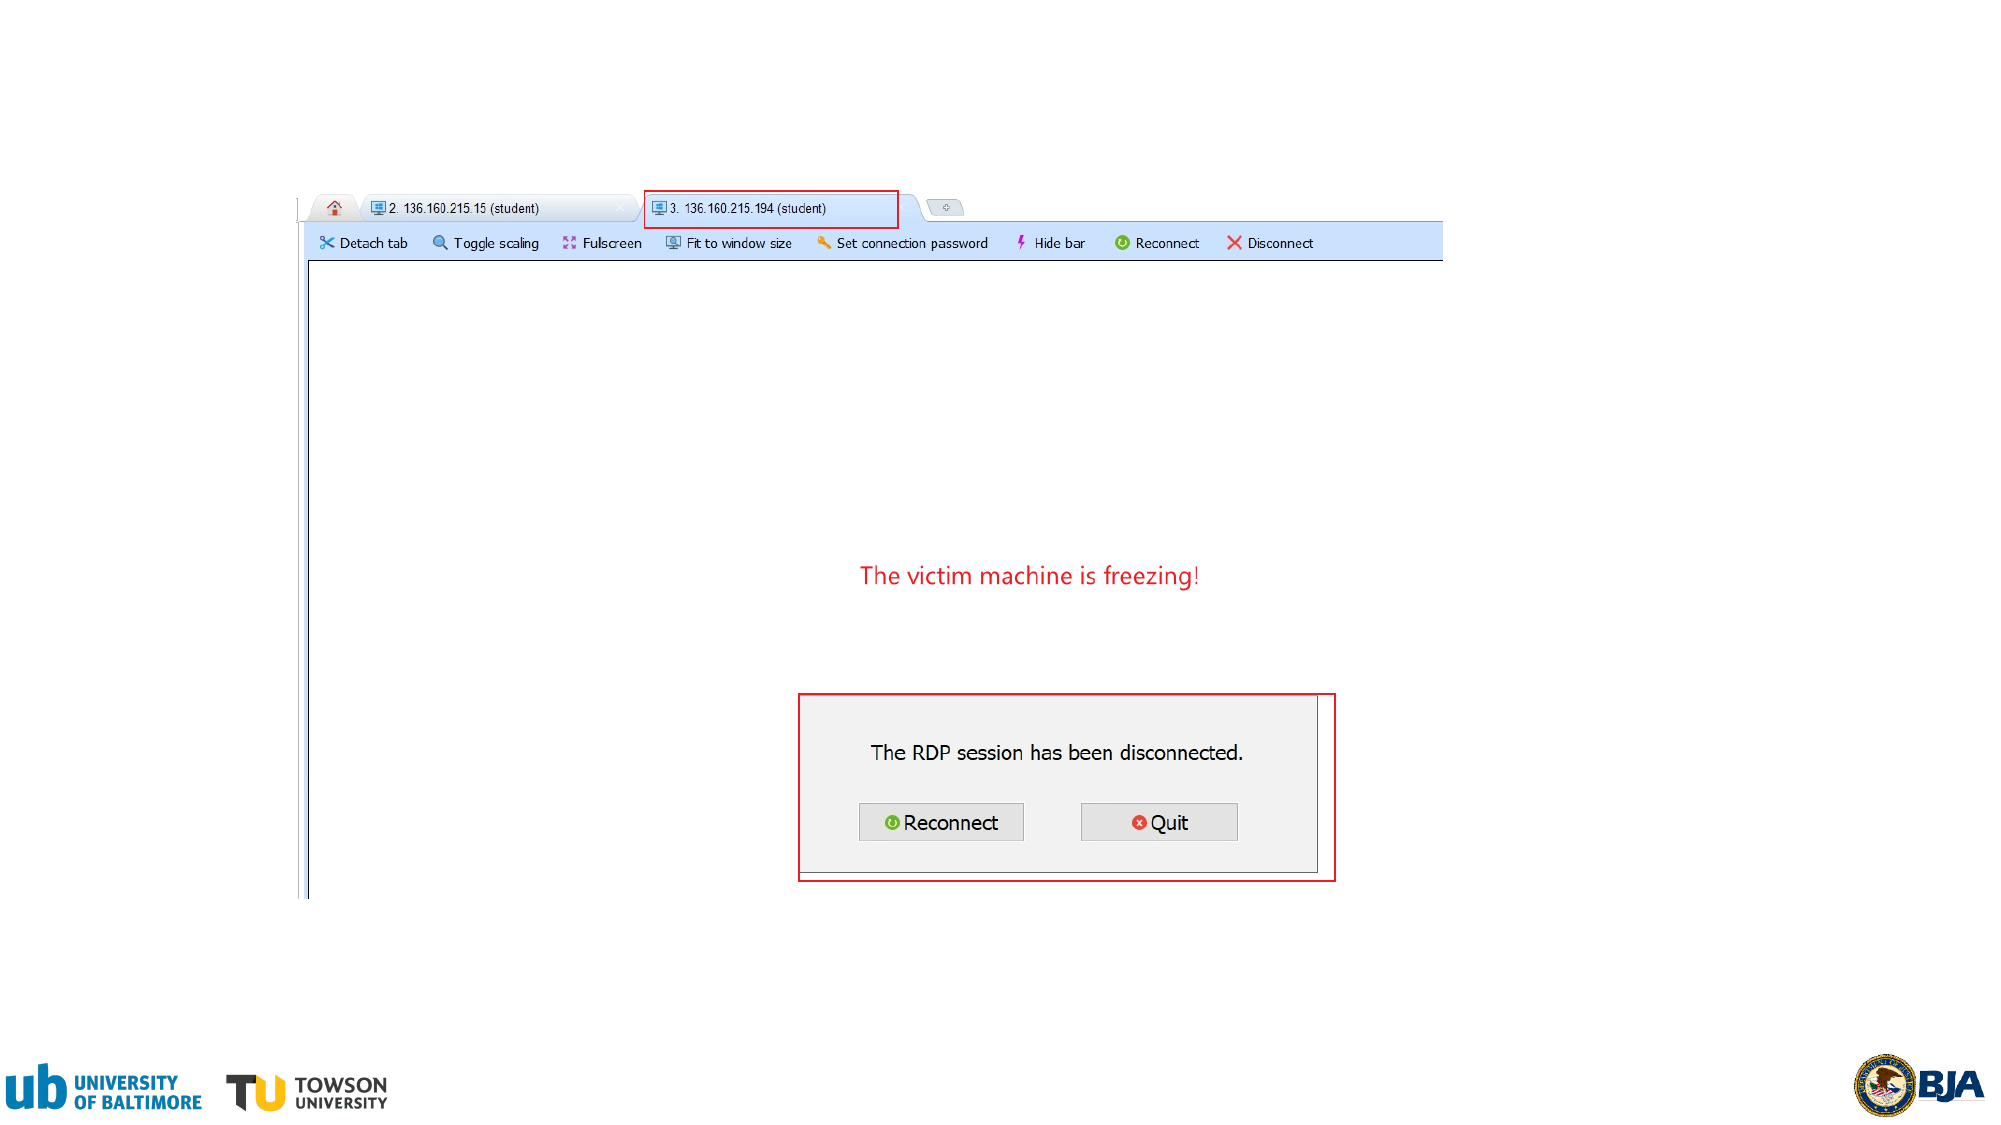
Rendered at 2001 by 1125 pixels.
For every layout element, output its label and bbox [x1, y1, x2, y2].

picture [296, 186, 1443, 899]
picture [1854, 1054, 1986, 1117]
picture [0, 1031, 407, 1125]
